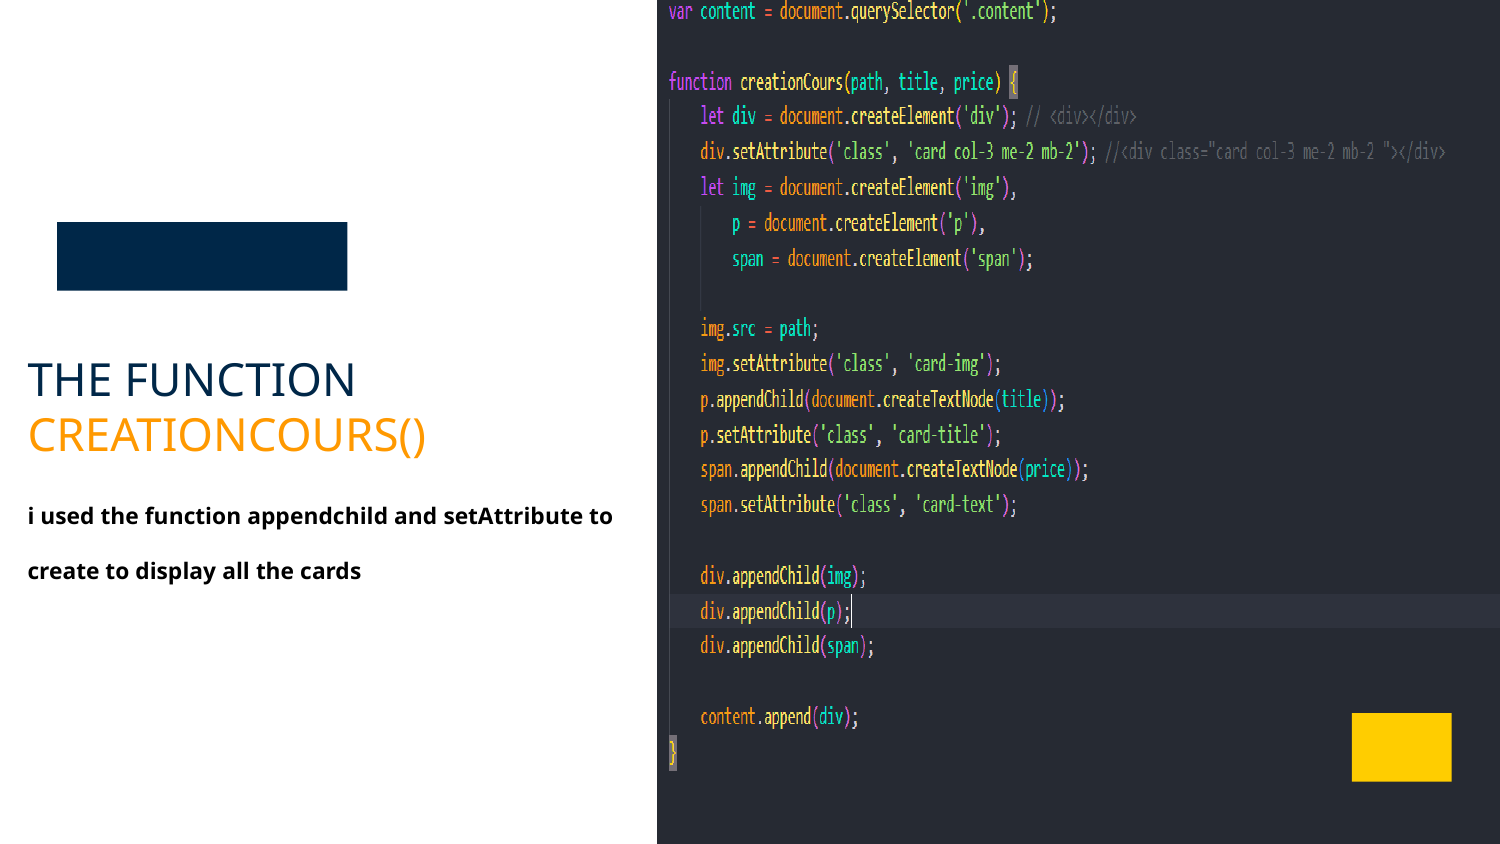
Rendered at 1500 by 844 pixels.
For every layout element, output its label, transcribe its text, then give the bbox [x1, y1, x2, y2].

text_box i used the function appendchild and setAttribute to create to display all the cards [12, 469, 632, 592]
picture [657, 0, 1500, 844]
text_box The Function CreationCours() [12, 343, 633, 469]
text_box [57, 222, 348, 291]
